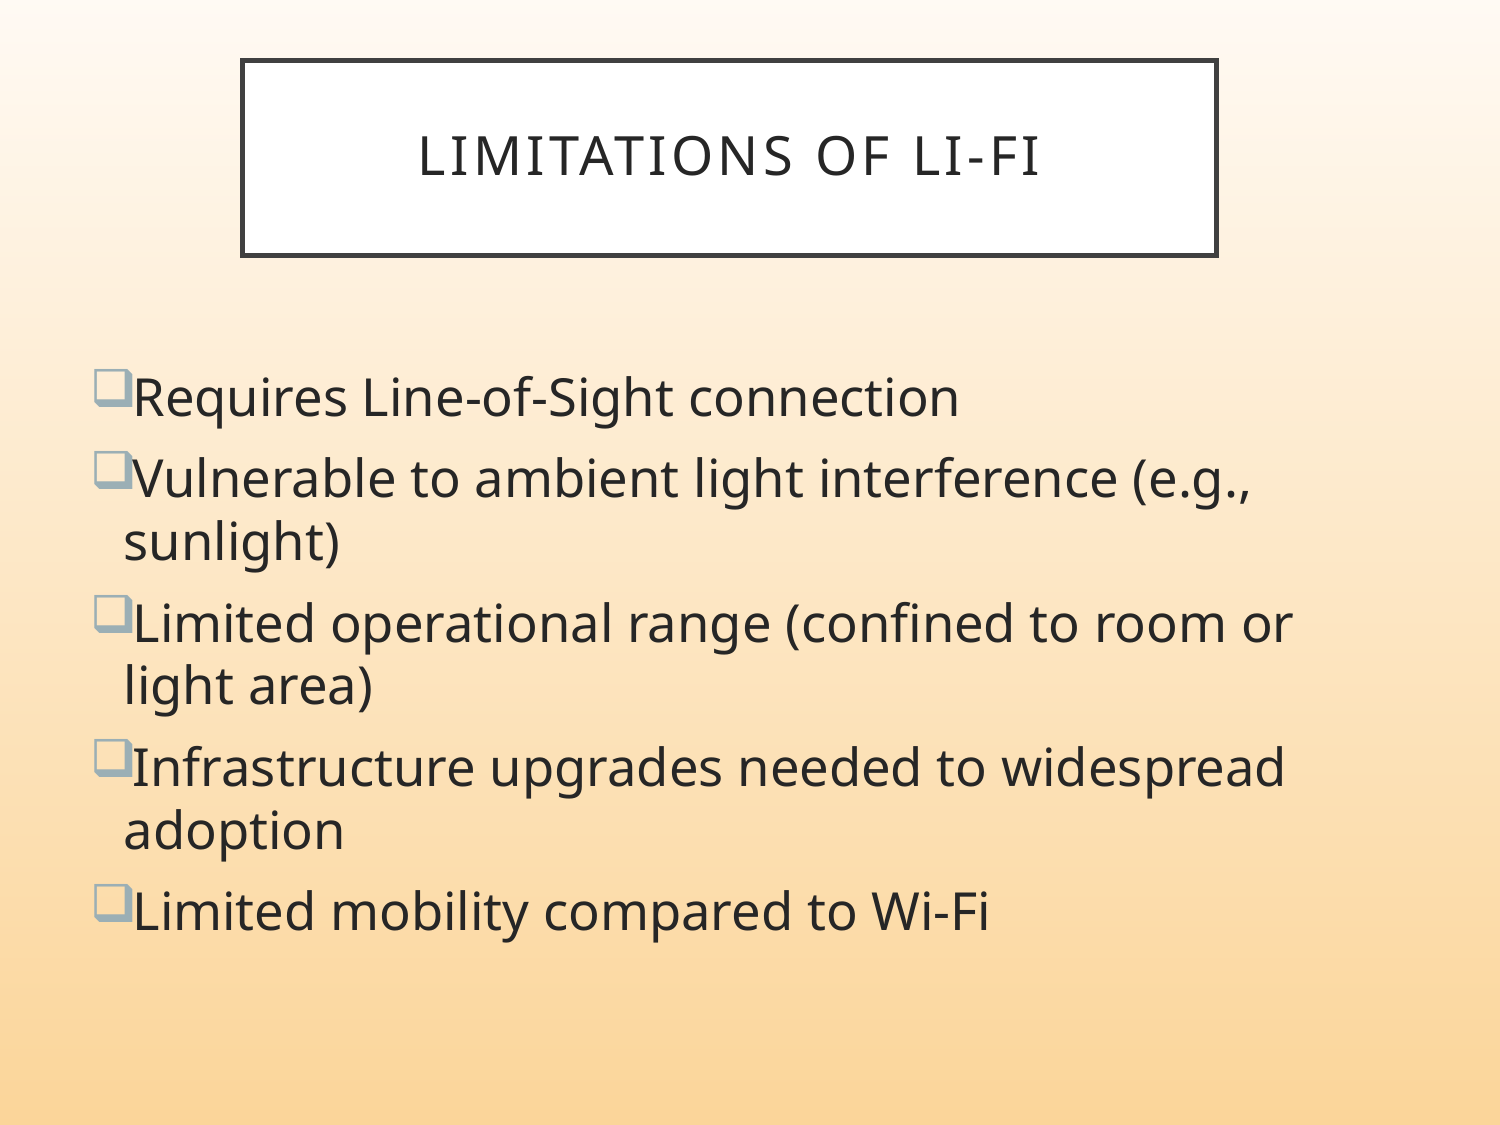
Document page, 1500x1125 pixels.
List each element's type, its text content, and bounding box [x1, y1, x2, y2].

list Requires Line-of-Sight connection Vulnerable to ambient light interference (e.g., sunlight) Limited operational range (confined to room or light area) Infrastructure upgrades needed to widespread adoption Limited mobility compared to Wi-Fi [75, 356, 1425, 952]
title Limitations of Li-Fi [240, 58, 1219, 258]
